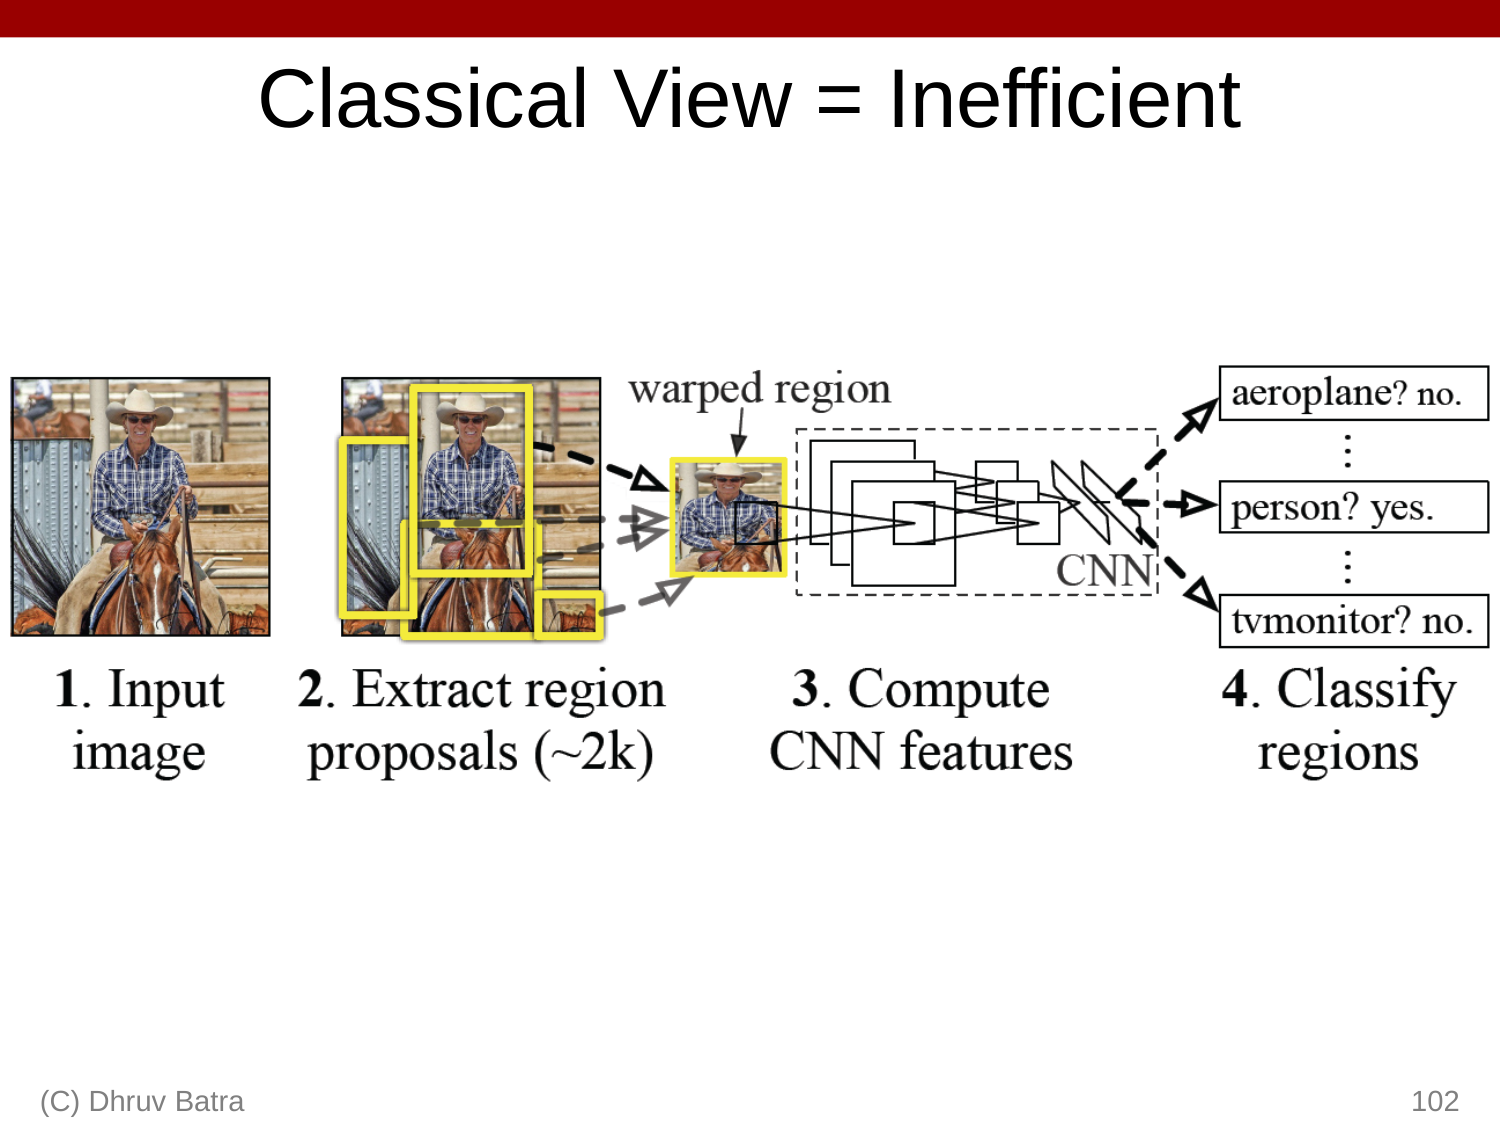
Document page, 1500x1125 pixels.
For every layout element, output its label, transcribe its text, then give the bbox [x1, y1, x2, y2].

picture [0, 362, 1500, 784]
title Classical View = Inefficient [112, 37, 1388, 151]
footer (C) Dhruv Batra [24, 1049, 501, 1125]
slide_number 102 [1162, 1049, 1476, 1125]
